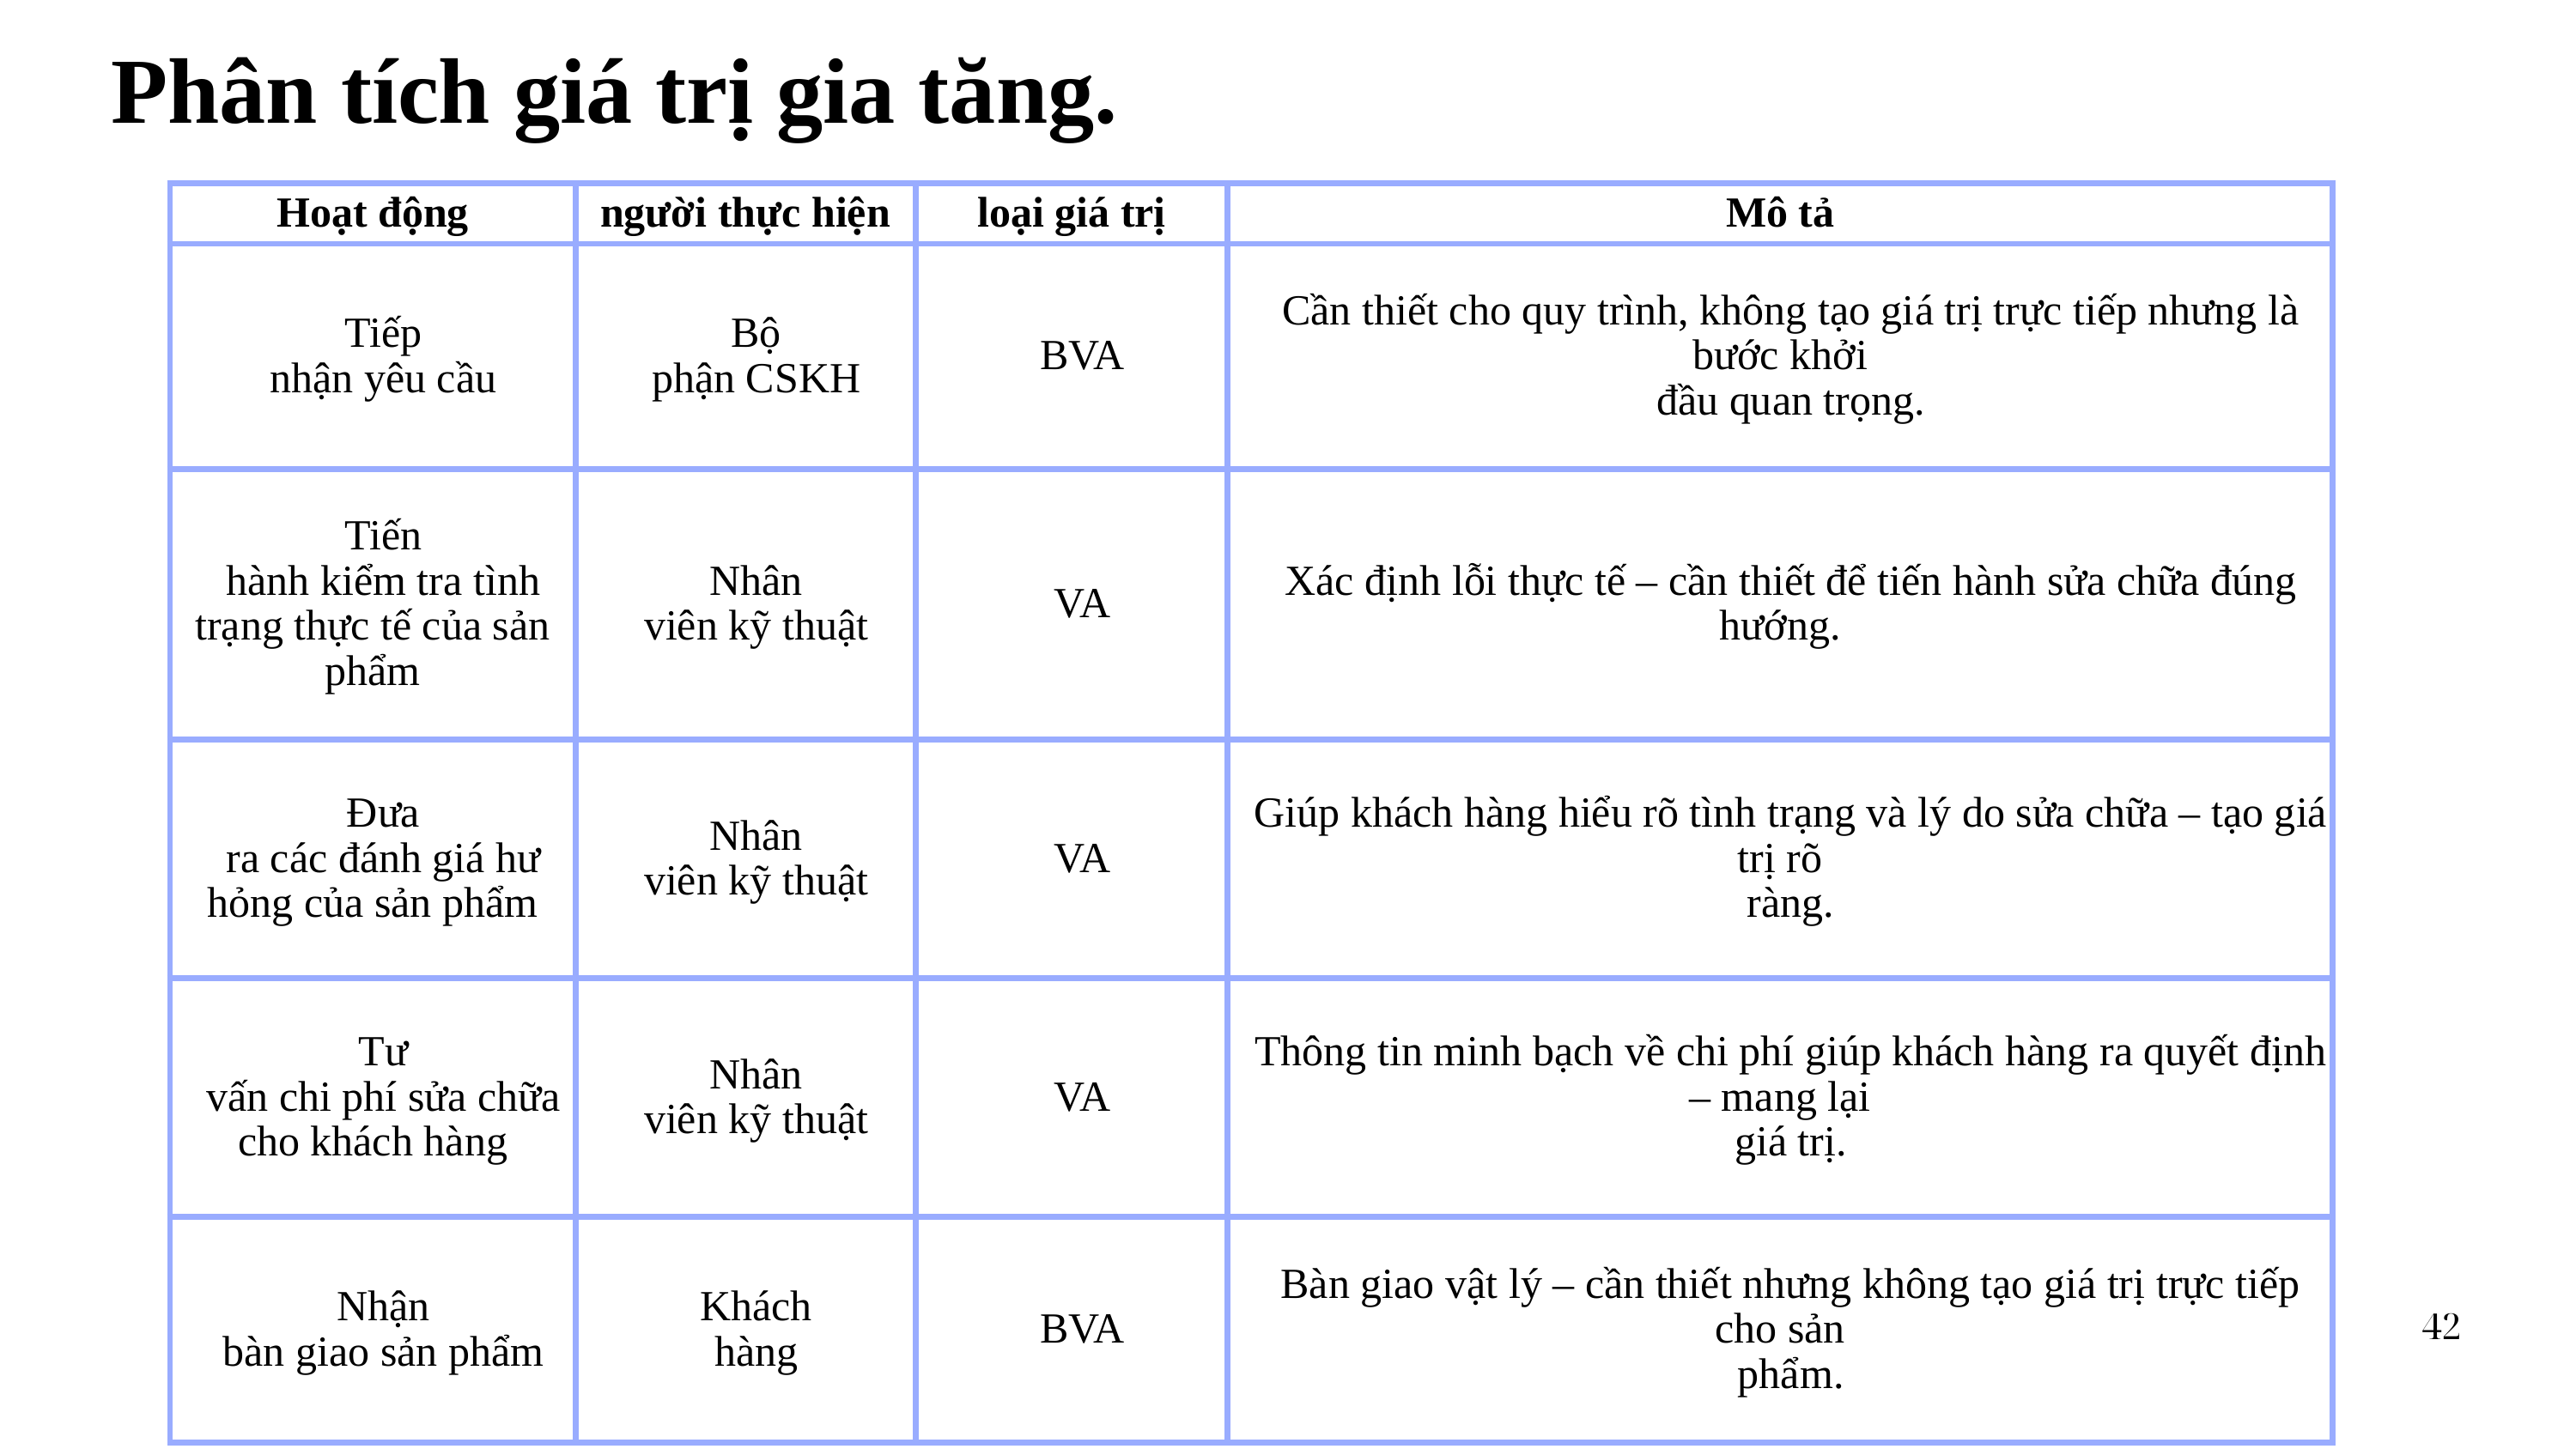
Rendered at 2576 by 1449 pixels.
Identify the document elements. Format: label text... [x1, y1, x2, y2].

table_cell Nhận bàn giao sản phẩm [173, 1220, 573, 1440]
table_cell VA [919, 472, 1224, 737]
table_header Hoạt động [173, 186, 573, 241]
table_cell Cần thiết cho quy trình, không tạo giá trị trực tiếp nhưng là bước khởi đầu quan trọng. [1230, 246, 2330, 466]
table_cell Khách hàng [579, 1220, 913, 1440]
table_cell Bàn giao vật lý – cần thiết nhưng không tạo giá trị trực tiếp cho sản phẩm. [1230, 1220, 2330, 1440]
table_cell Nhân viên kỹ thuật [579, 981, 913, 1214]
table_cell VA [919, 981, 1224, 1214]
table_cell Bộ phận CSKH [579, 246, 913, 466]
table_cell Thông tin minh bạch về chi phí giúp khách hàng ra quyết định – mang lại giá trị. [1230, 981, 2330, 1214]
table_cell Tiến hành kiểm tra tình trạng thực tế của sản phẩm [173, 472, 573, 737]
table_cell Tư vấn chi phí sửa chữa cho khách hàng [173, 981, 573, 1214]
table_cell Giúp khách hàng hiểu rõ tình trạng và lý do sửa chữa – tạo giá trị rõ ràng. [1230, 743, 2330, 975]
table_cell BVA [919, 246, 1224, 466]
table_cell VA [919, 743, 1224, 975]
table_cell BVA [919, 1220, 1224, 1440]
table_cell Nhân viên kỹ thuật [579, 472, 913, 737]
text_box 42 [2421, 1296, 2462, 1348]
table_cell Nhân viên kỹ thuật [579, 743, 913, 975]
table_cell Xác định lỗi thực tế – cần thiết để tiến hành sửa chữa đúng hướng. [1230, 472, 2330, 737]
table_header loại giá trị [919, 186, 1224, 241]
table_cell Đưa ra các đánh giá hư hỏng của sản phẩm [173, 743, 573, 975]
table_header Mô tả [1230, 186, 2330, 241]
text_box Phân tích giá trị gia tăng. [0, 11, 1288, 142]
table_cell Tiếp nhận yêu cầu [173, 246, 573, 466]
table_header người thực hiện [579, 186, 913, 241]
